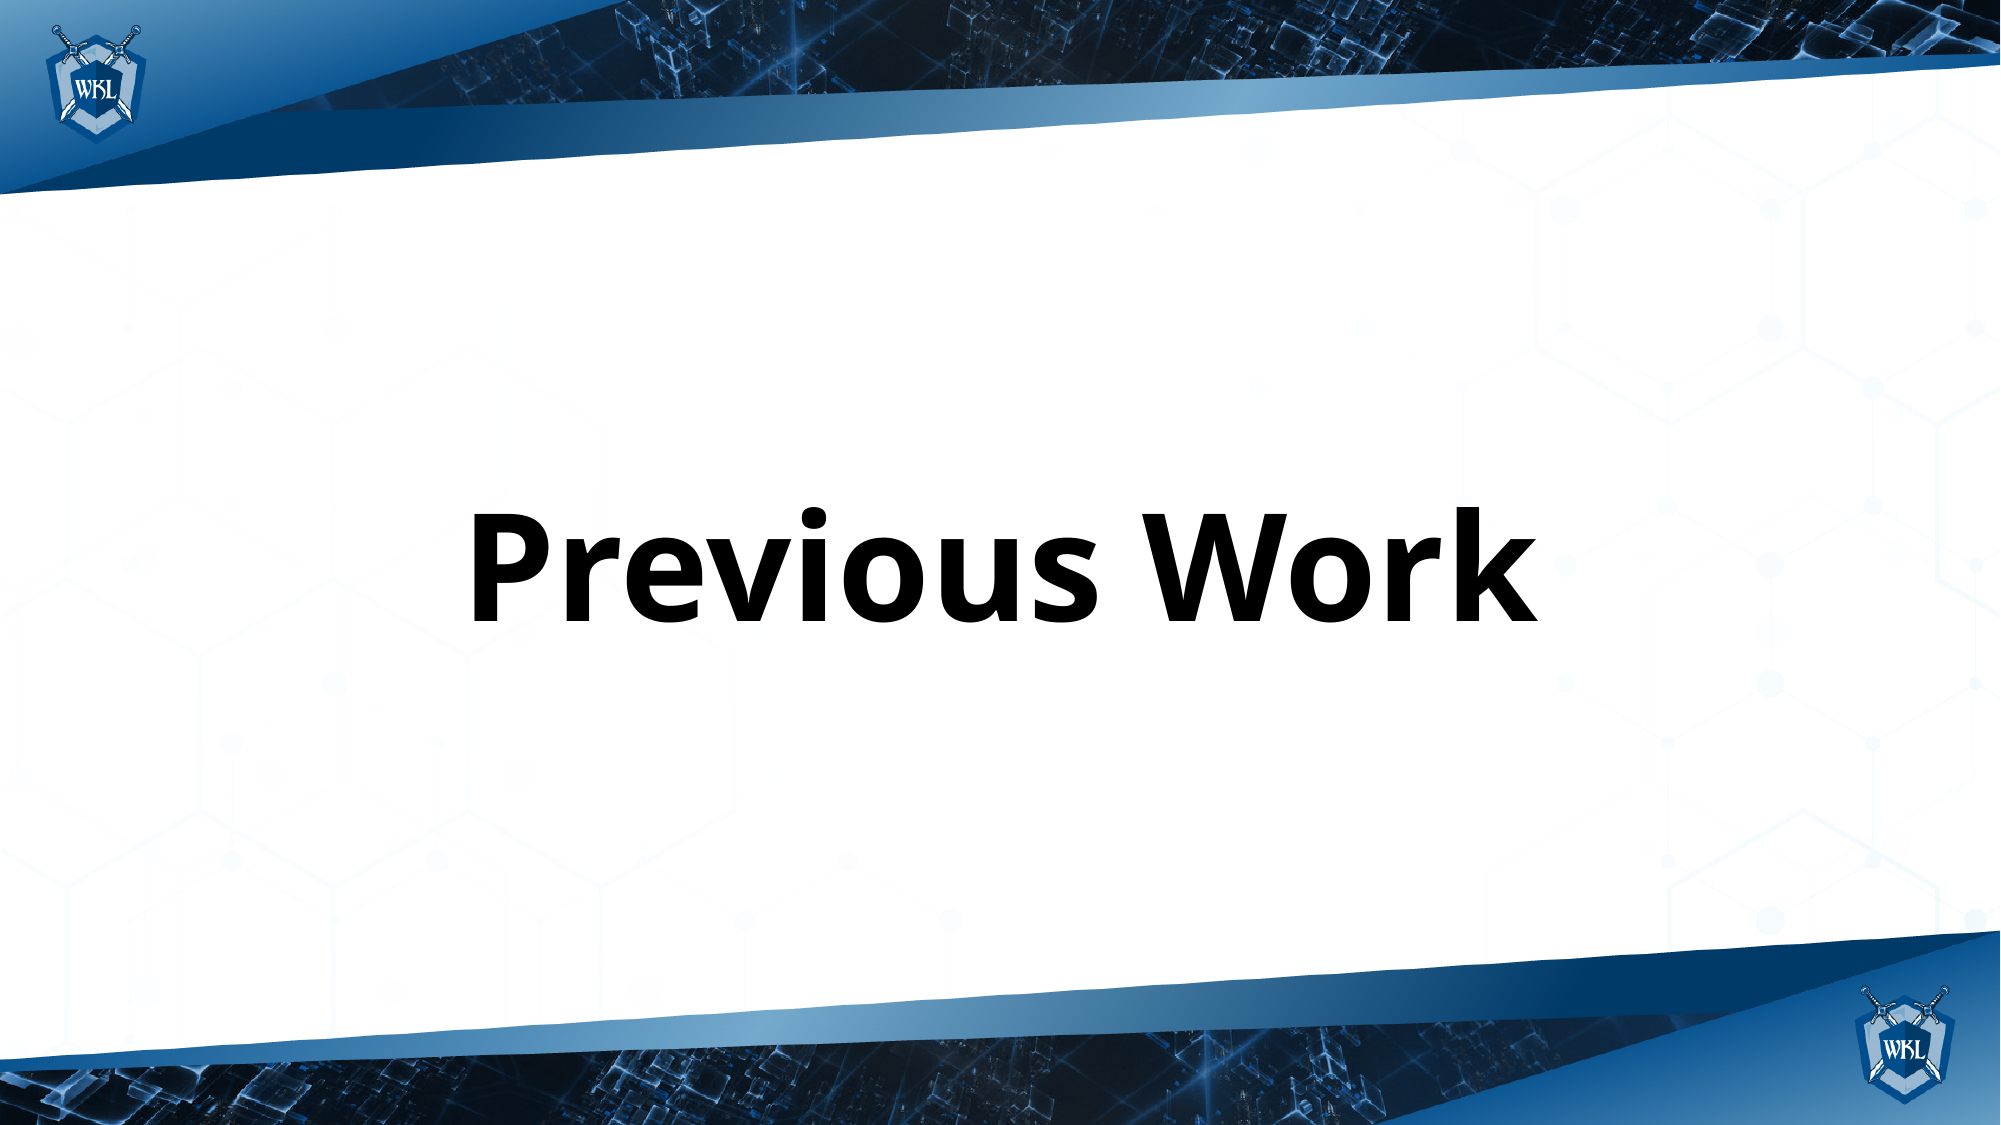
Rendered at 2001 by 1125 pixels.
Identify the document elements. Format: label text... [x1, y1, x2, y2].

picture [0, 0, 2001, 1125]
text_box Previous Work [216, 463, 1784, 659]
